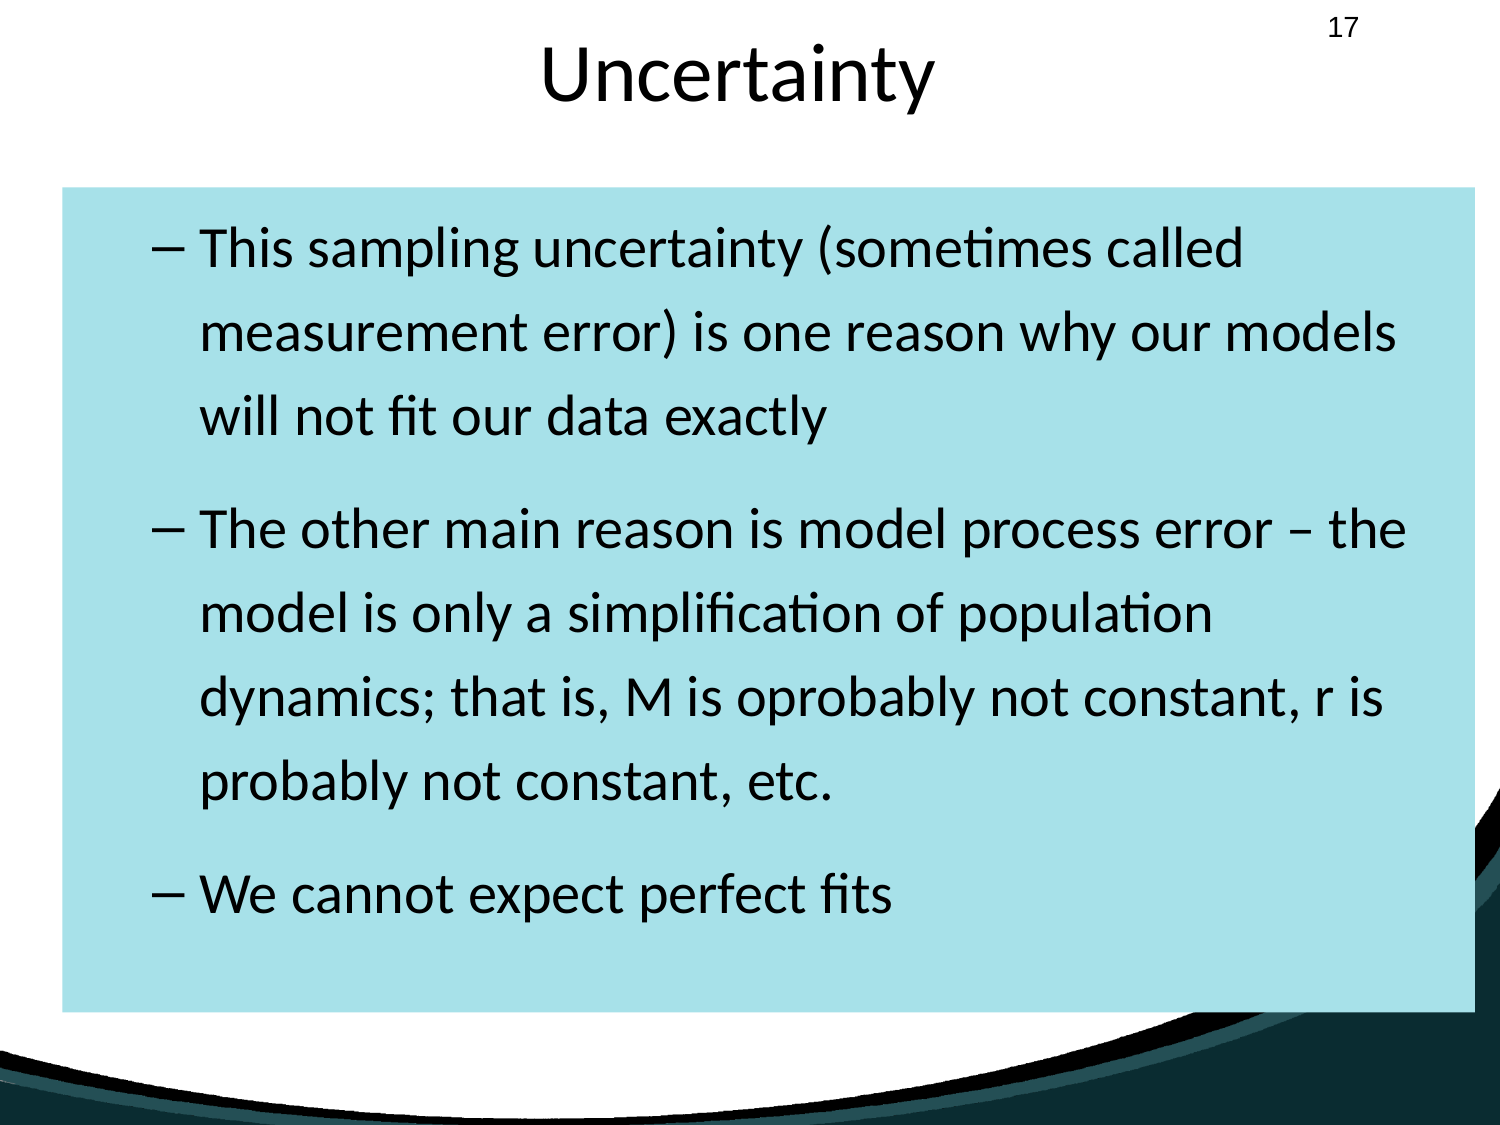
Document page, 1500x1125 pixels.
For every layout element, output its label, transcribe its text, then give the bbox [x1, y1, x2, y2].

picture [0, 0, 1500, 1125]
list This sampling uncertainty (sometimes called measurement error) is one reason why our models will not fit our data exactly The other main reason is model process error – the model is only a simplification of population dynamics; that is, M is oprobably not constant, r is probably not constant, etc. We cannot expect perfect fits [62, 187, 1475, 1013]
title Uncertainty [64, 0, 1413, 137]
